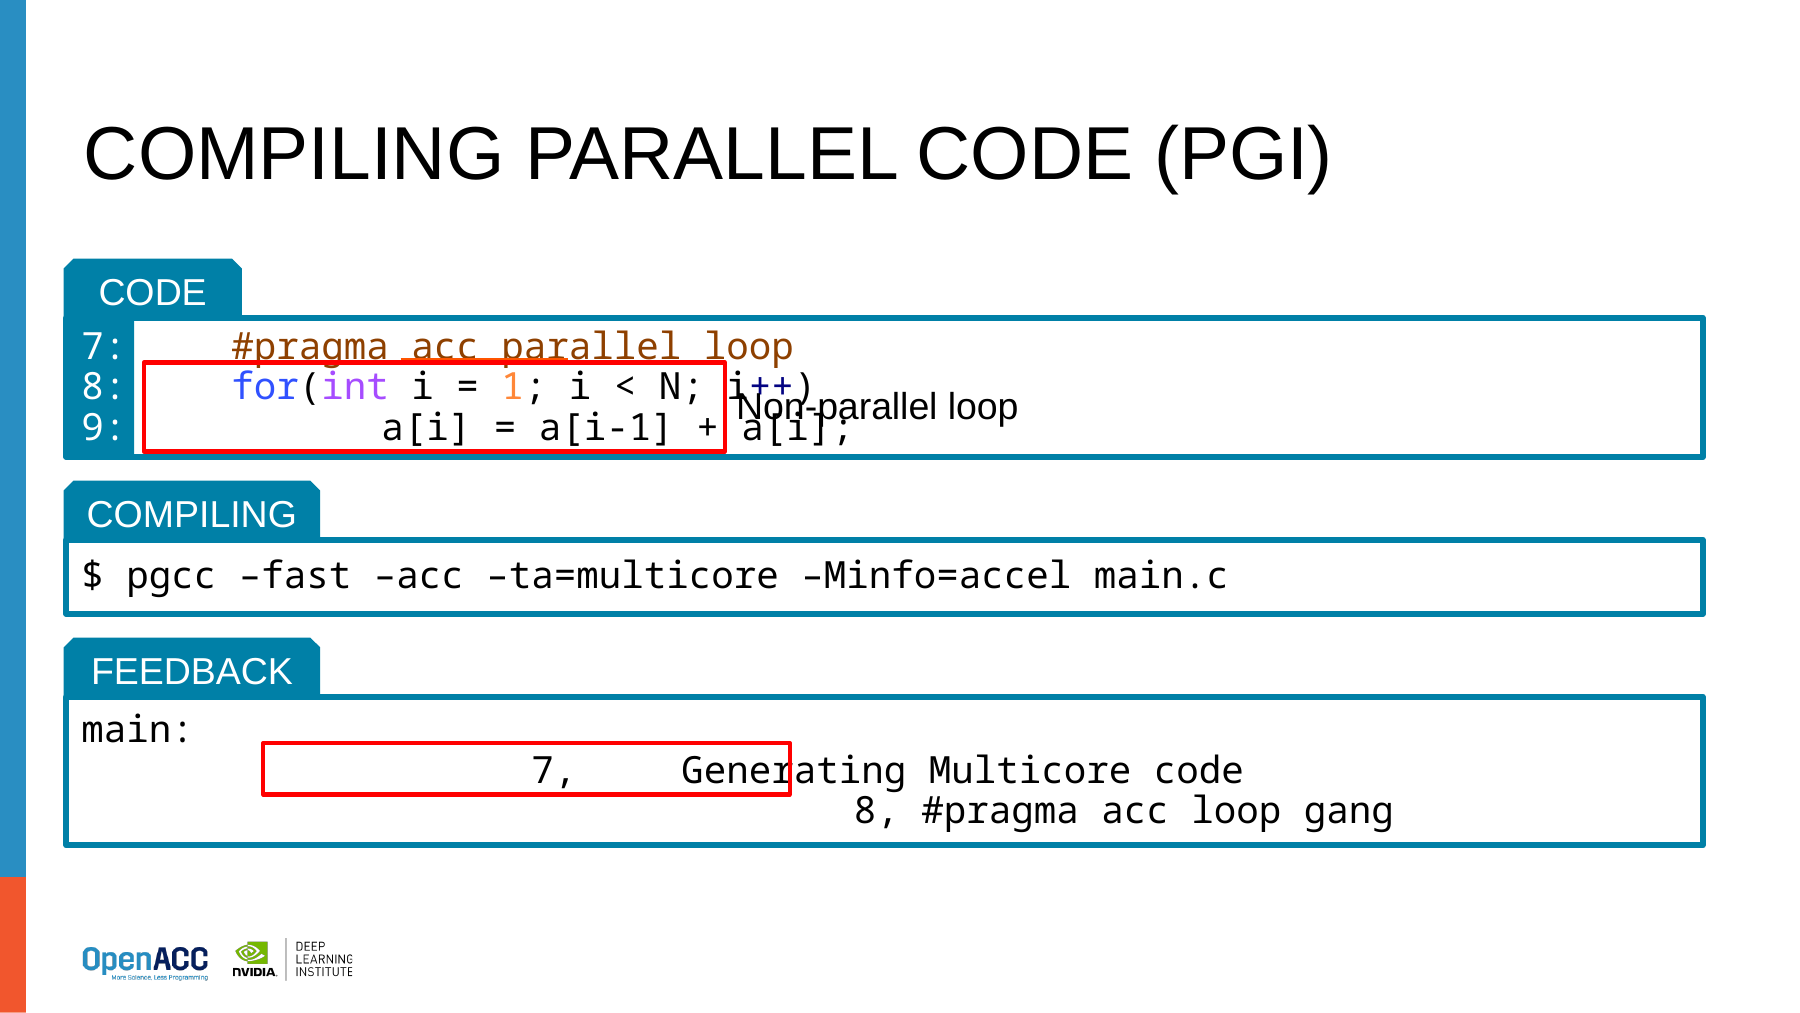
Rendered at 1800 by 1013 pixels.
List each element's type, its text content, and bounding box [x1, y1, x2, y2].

text_box CODE [63, 258, 242, 318]
text_box [143, 362, 725, 452]
text_box COMPILING [63, 480, 321, 540]
picture [81, 946, 208, 981]
text_box main: 7, Generating Multicore code 8, #pragma acc loop gang [66, 696, 1703, 846]
text_box 7: #pragma acc parallel loop 8: for(int i = 1; i < N; i++) 9: a[i] = a[i-1] + a[i]; [66, 317, 1703, 457]
text_box $ pgcc –fast –acc –ta=multicore –Minfo=accel main.c [66, 539, 1703, 614]
title COMPILING PARALLEL CODE (PGI) [68, 106, 1706, 204]
picture [233, 938, 353, 981]
text_box FEEDBACK [63, 637, 321, 697]
text_box Non-parallel loop [719, 379, 1036, 436]
text_box [263, 742, 790, 795]
